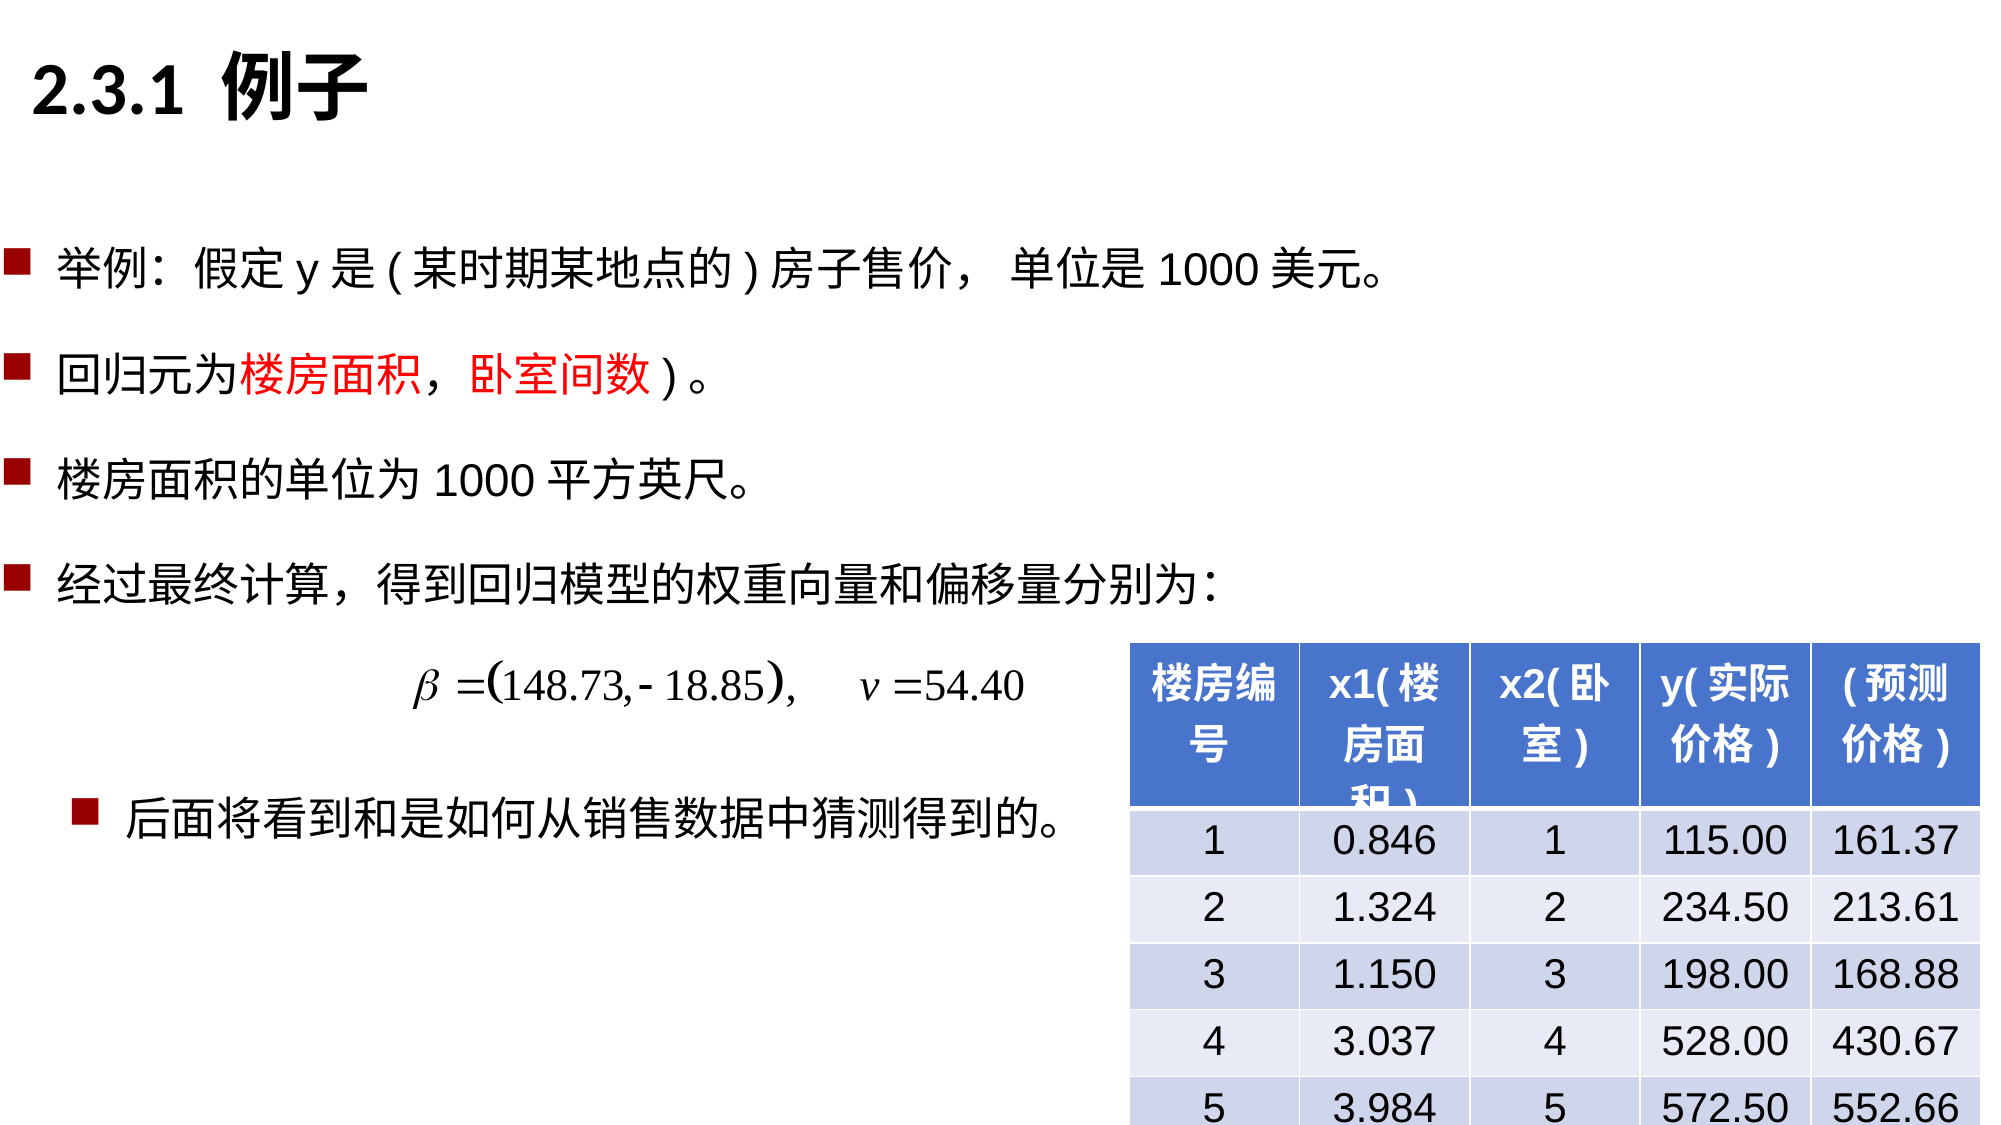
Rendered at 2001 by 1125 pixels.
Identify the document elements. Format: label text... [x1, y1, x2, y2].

text_box 2.3.1 例子 [16, 37, 1462, 131]
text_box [404, 651, 1032, 728]
